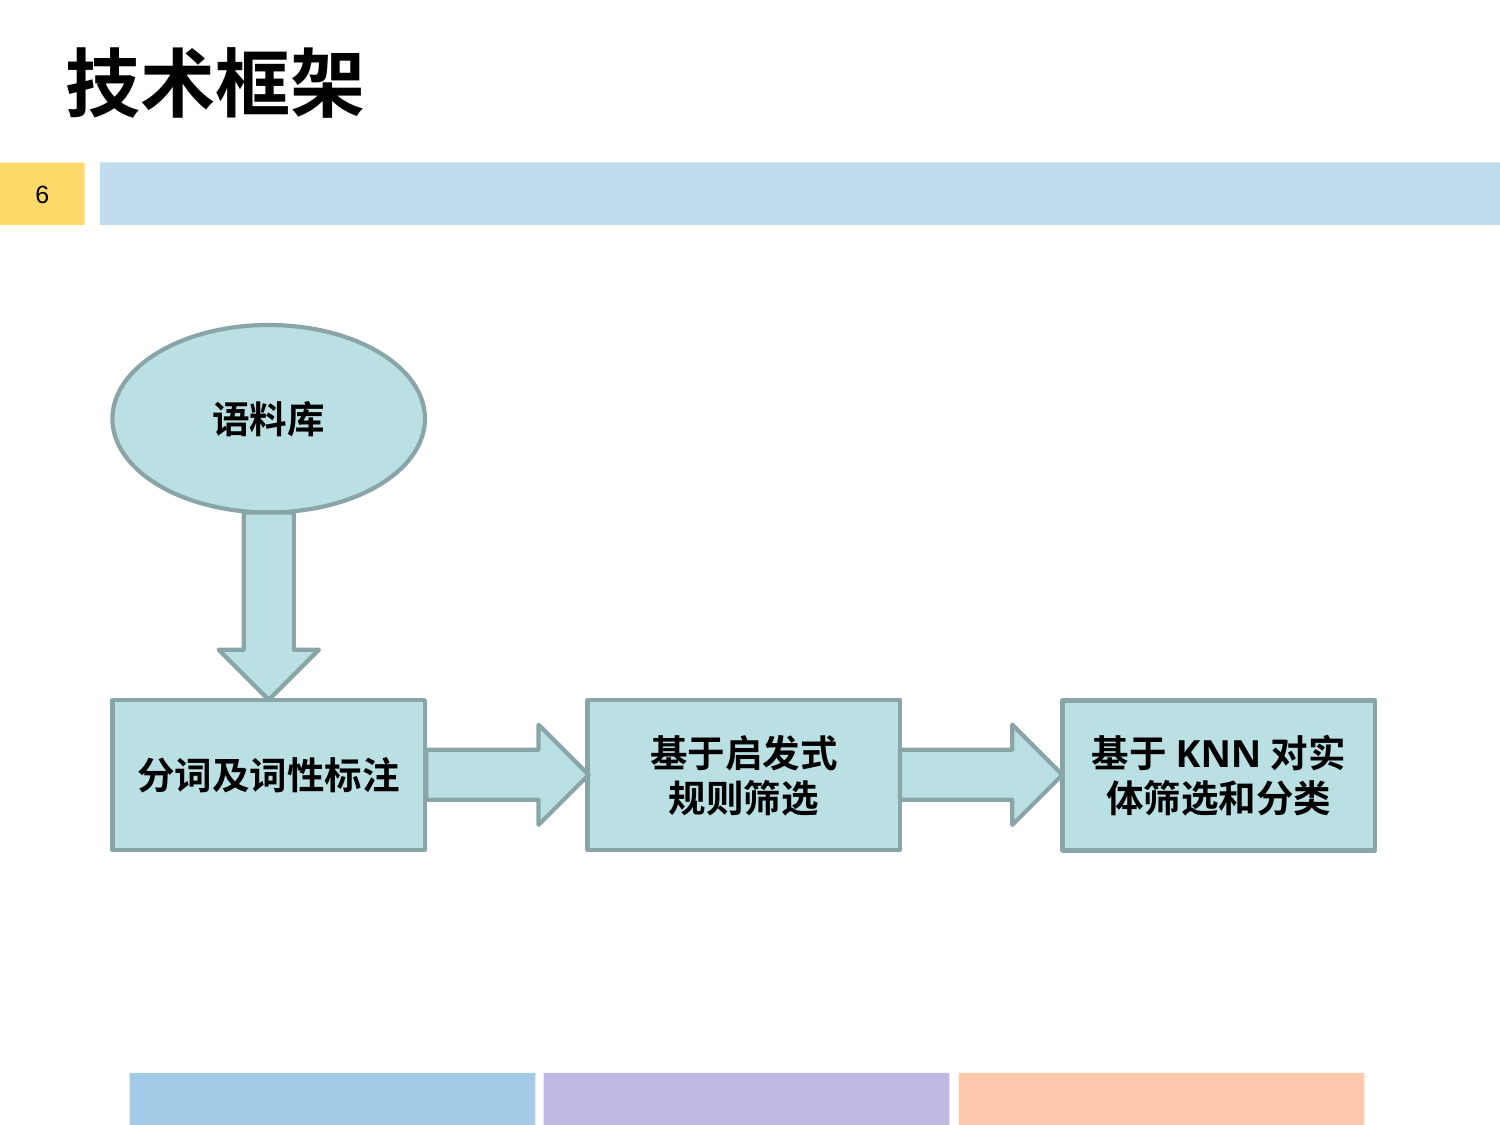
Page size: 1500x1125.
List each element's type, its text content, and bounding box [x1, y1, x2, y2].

text_box [424, 722, 591, 827]
text_box 语料库 [110, 322, 428, 514]
title 技术框架 [50, 0, 1459, 175]
text_box 分词及词性标注 [110, 698, 427, 852]
slide_number 6 [0, 162, 85, 225]
text_box [216, 510, 321, 702]
text_box [897, 722, 1060, 827]
text_box 基于KNN对实体筛选和分类 [1060, 698, 1377, 853]
text_box 基于启发式 规则筛选 [585, 698, 902, 852]
